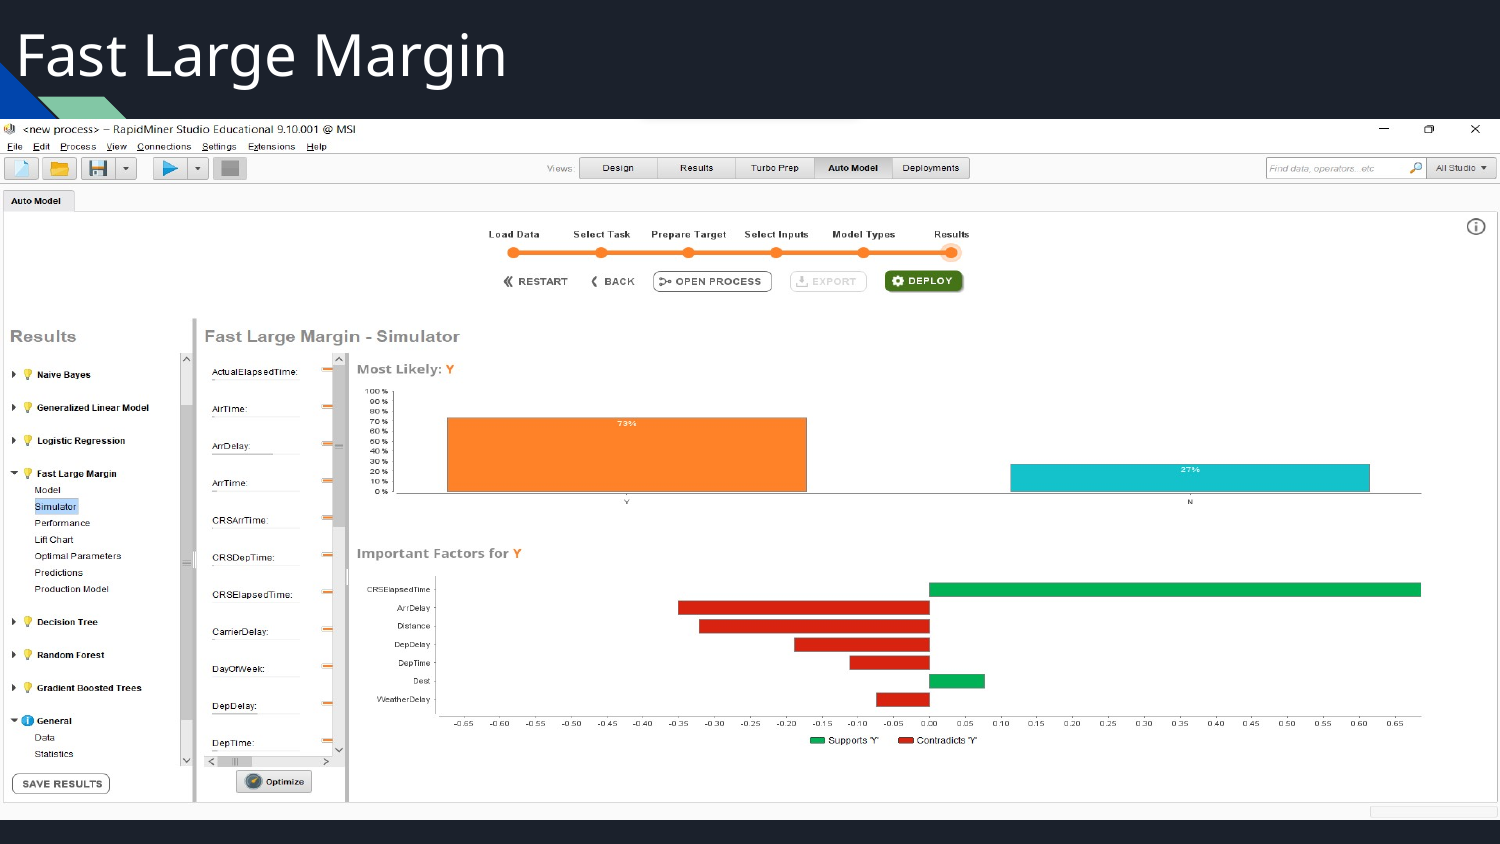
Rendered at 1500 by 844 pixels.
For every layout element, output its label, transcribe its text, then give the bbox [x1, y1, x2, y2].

picture [0, 119, 1500, 820]
title Fast Large Margin [0, 2, 986, 109]
